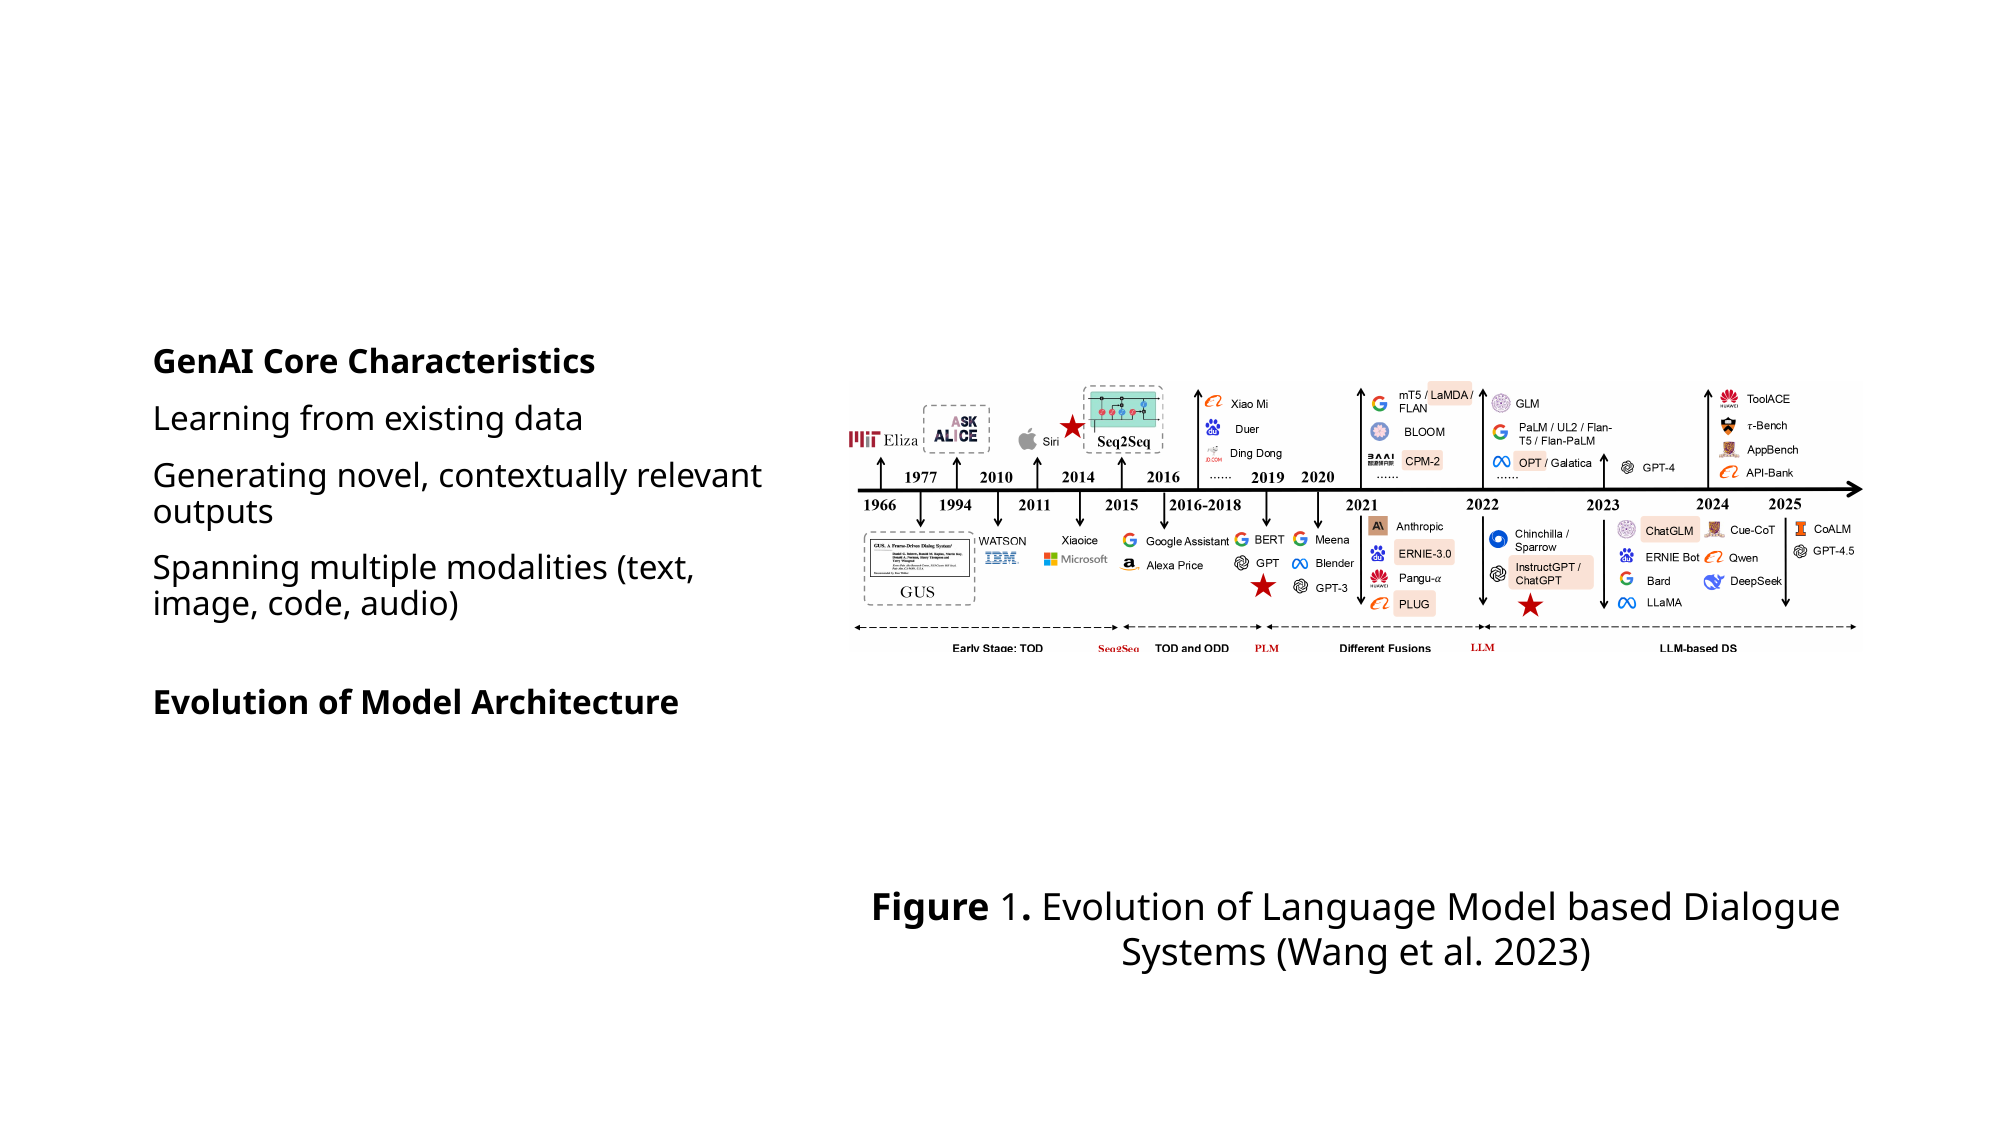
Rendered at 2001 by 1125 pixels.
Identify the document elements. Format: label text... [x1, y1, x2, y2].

text_box Figure 1. Evolution of Language Model based Dialogue Systems (Wang et al. 2023) [849, 875, 1863, 959]
list GenAI Core Characteristics Learning from existing data Generating novel, contextually relevant outputs Spanning multiple modalities (text, image, code, audio) Evolution of Model Architecture [137, 337, 783, 963]
picture [849, 380, 1863, 653]
